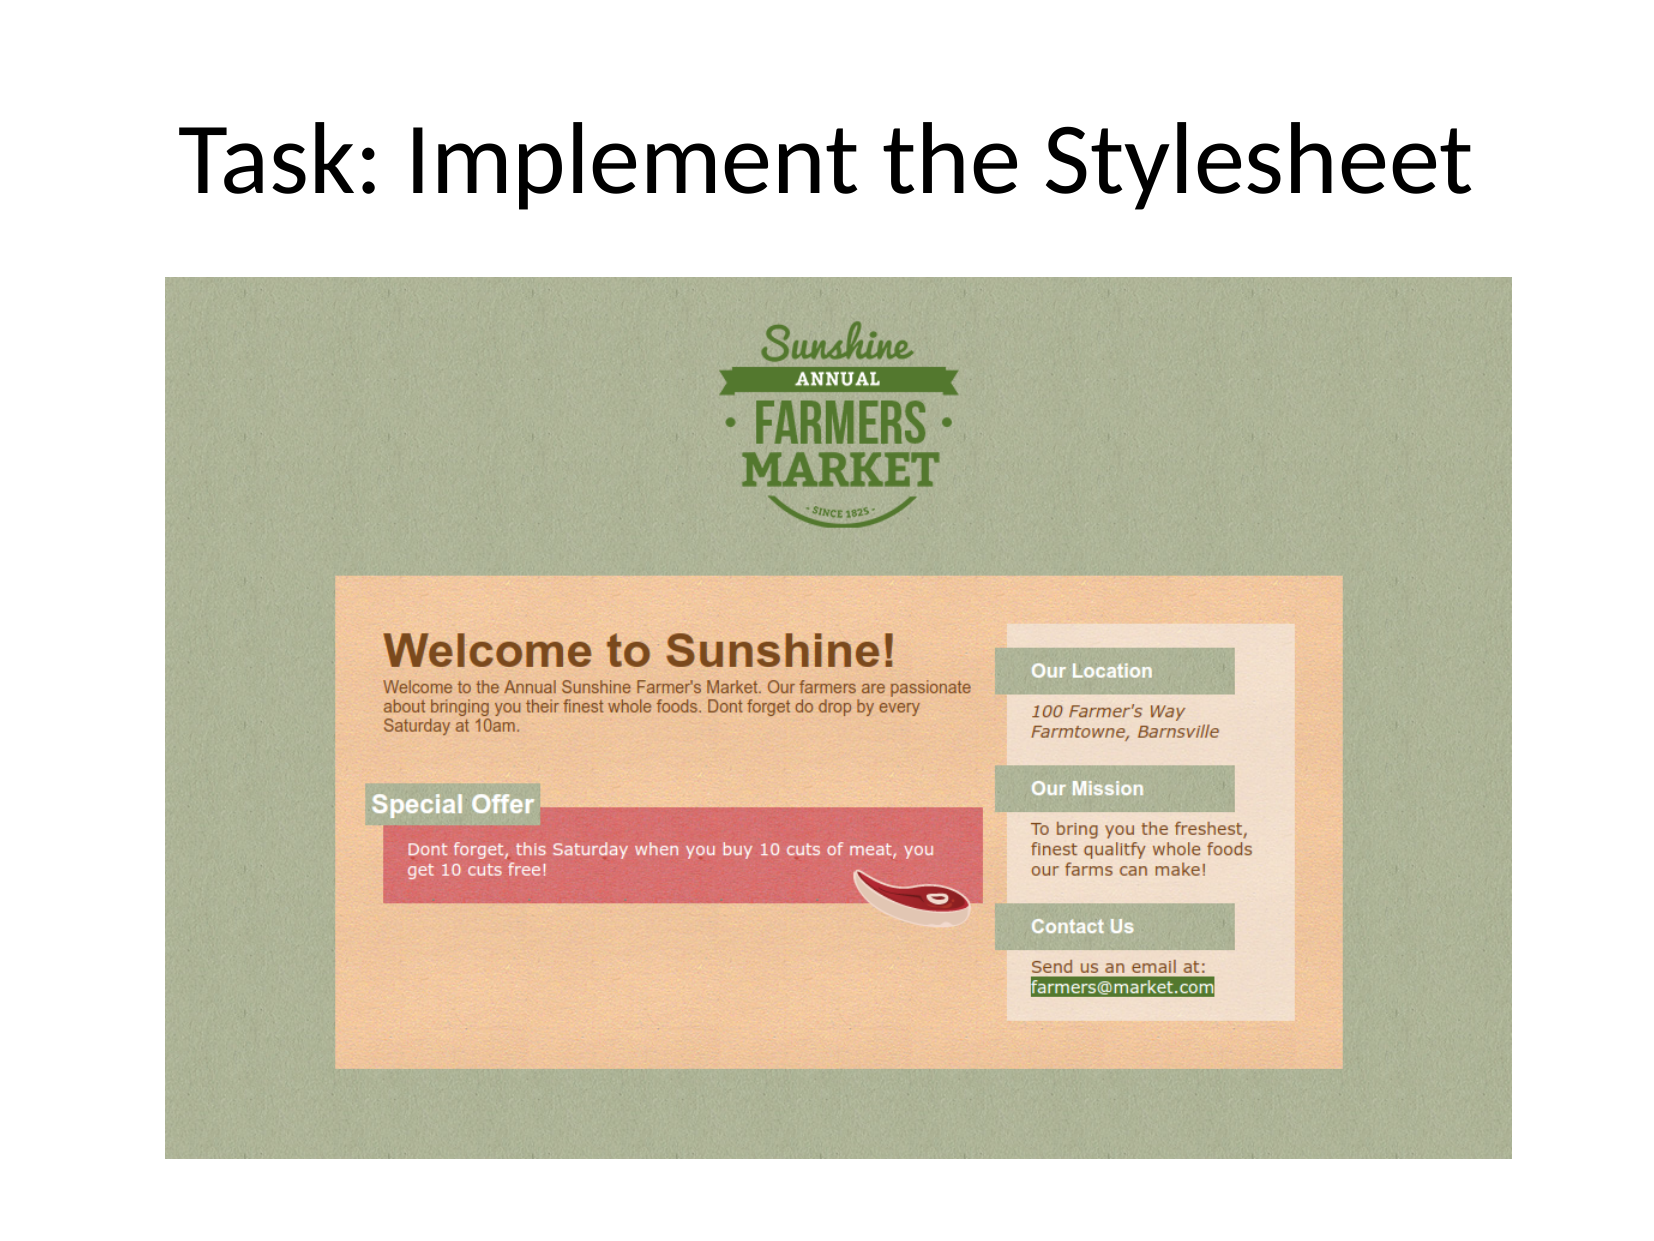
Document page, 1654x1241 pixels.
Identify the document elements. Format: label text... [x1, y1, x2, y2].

title Task: Implement the Stylesheet [82, 49, 1571, 257]
picture [165, 277, 1513, 1159]
